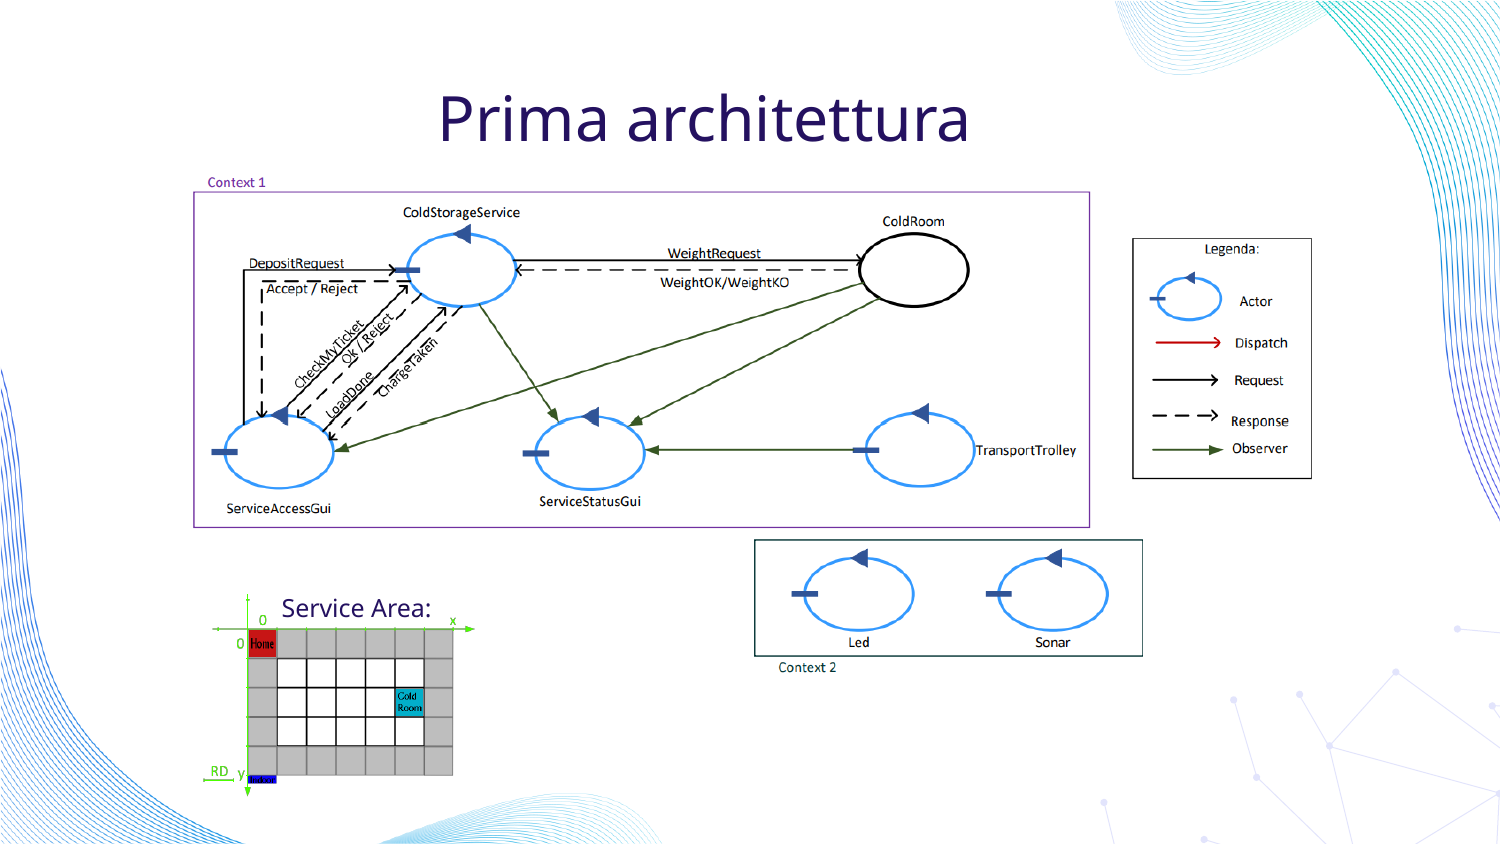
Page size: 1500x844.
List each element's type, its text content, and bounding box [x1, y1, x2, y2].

title Prima architettura [422, 77, 1078, 166]
picture [0, 0, 1500, 844]
